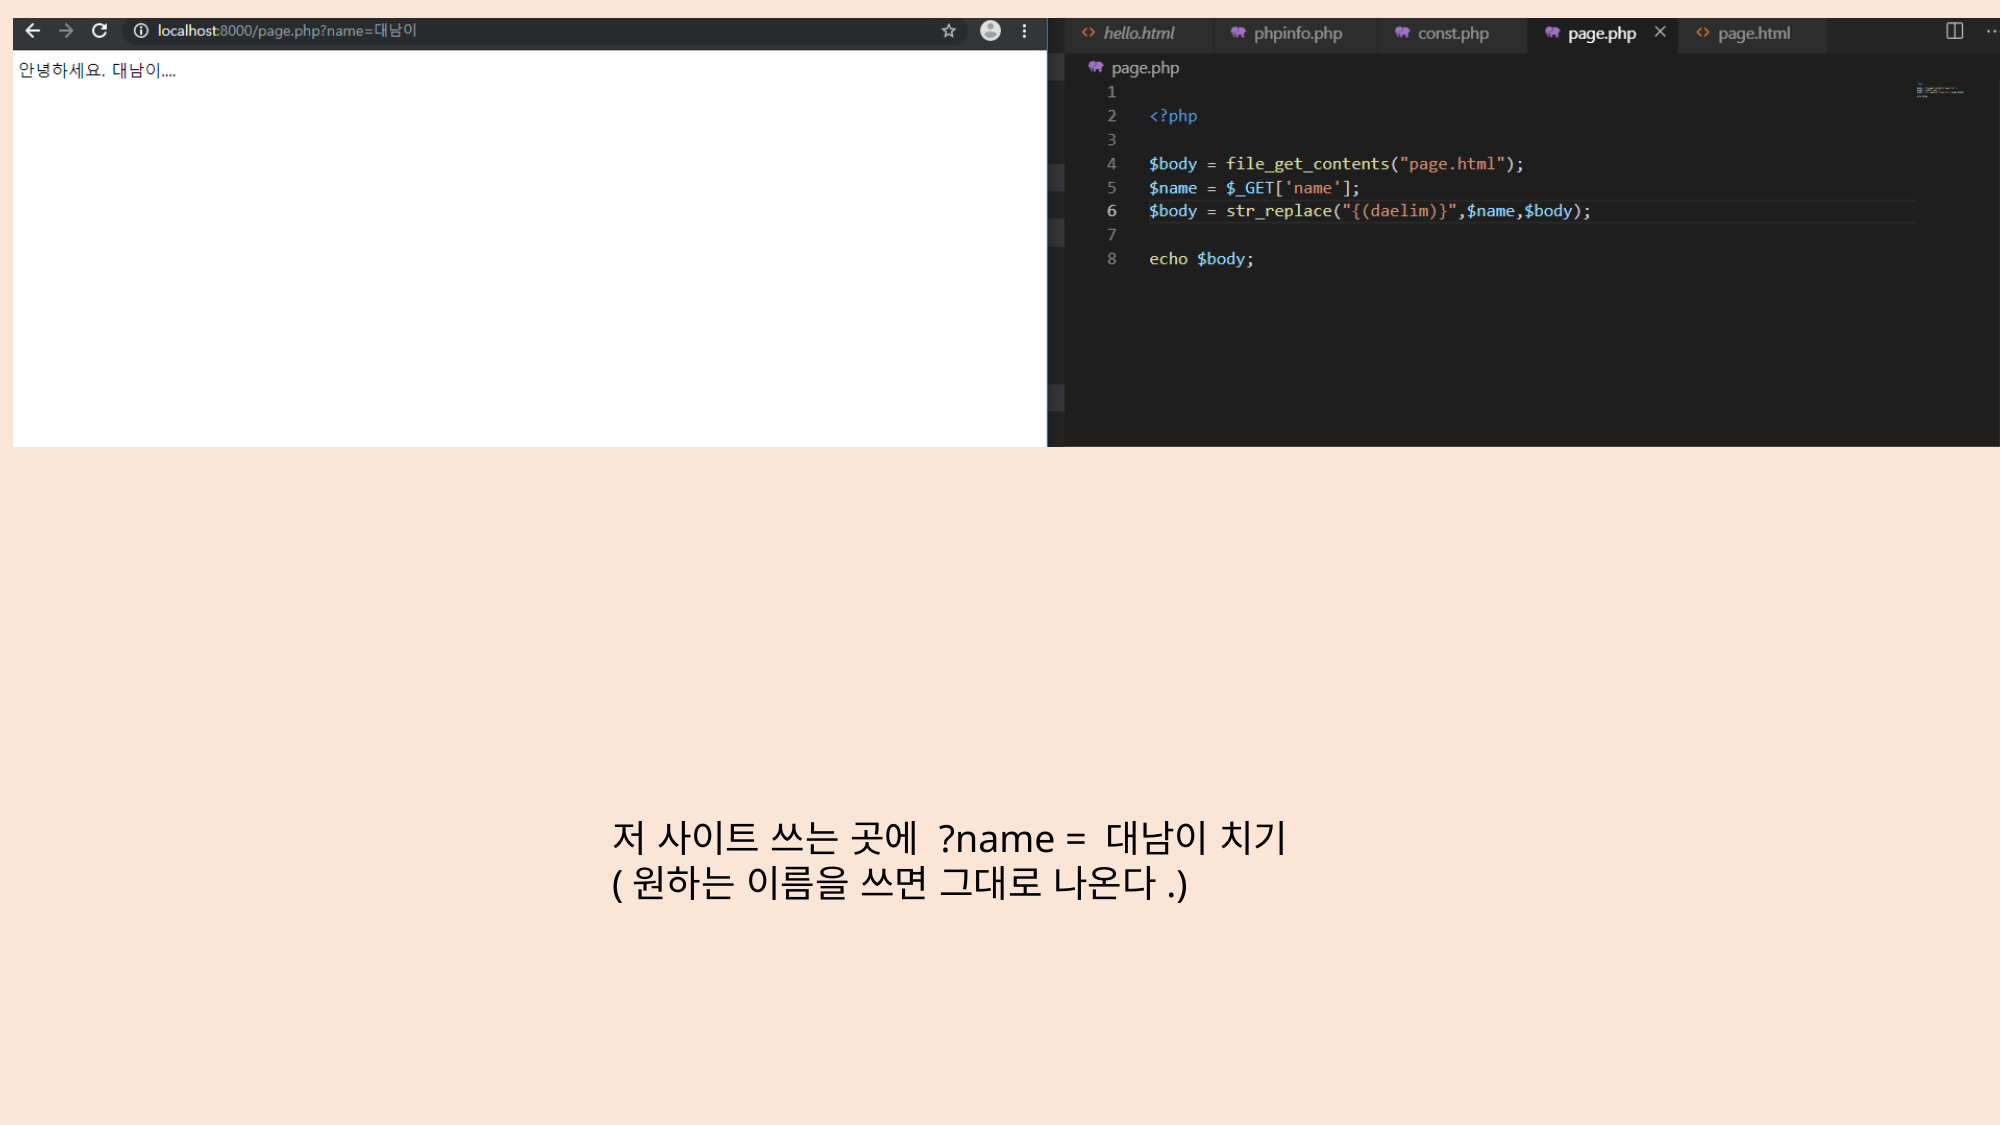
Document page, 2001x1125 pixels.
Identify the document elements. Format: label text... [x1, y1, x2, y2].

picture [13, 18, 2000, 447]
text_box 저 사이트 쓰는 곳에 ?name = 대남이 치기 (원하는 이름을 쓰면 그대로 나온다.) [597, 808, 1858, 958]
